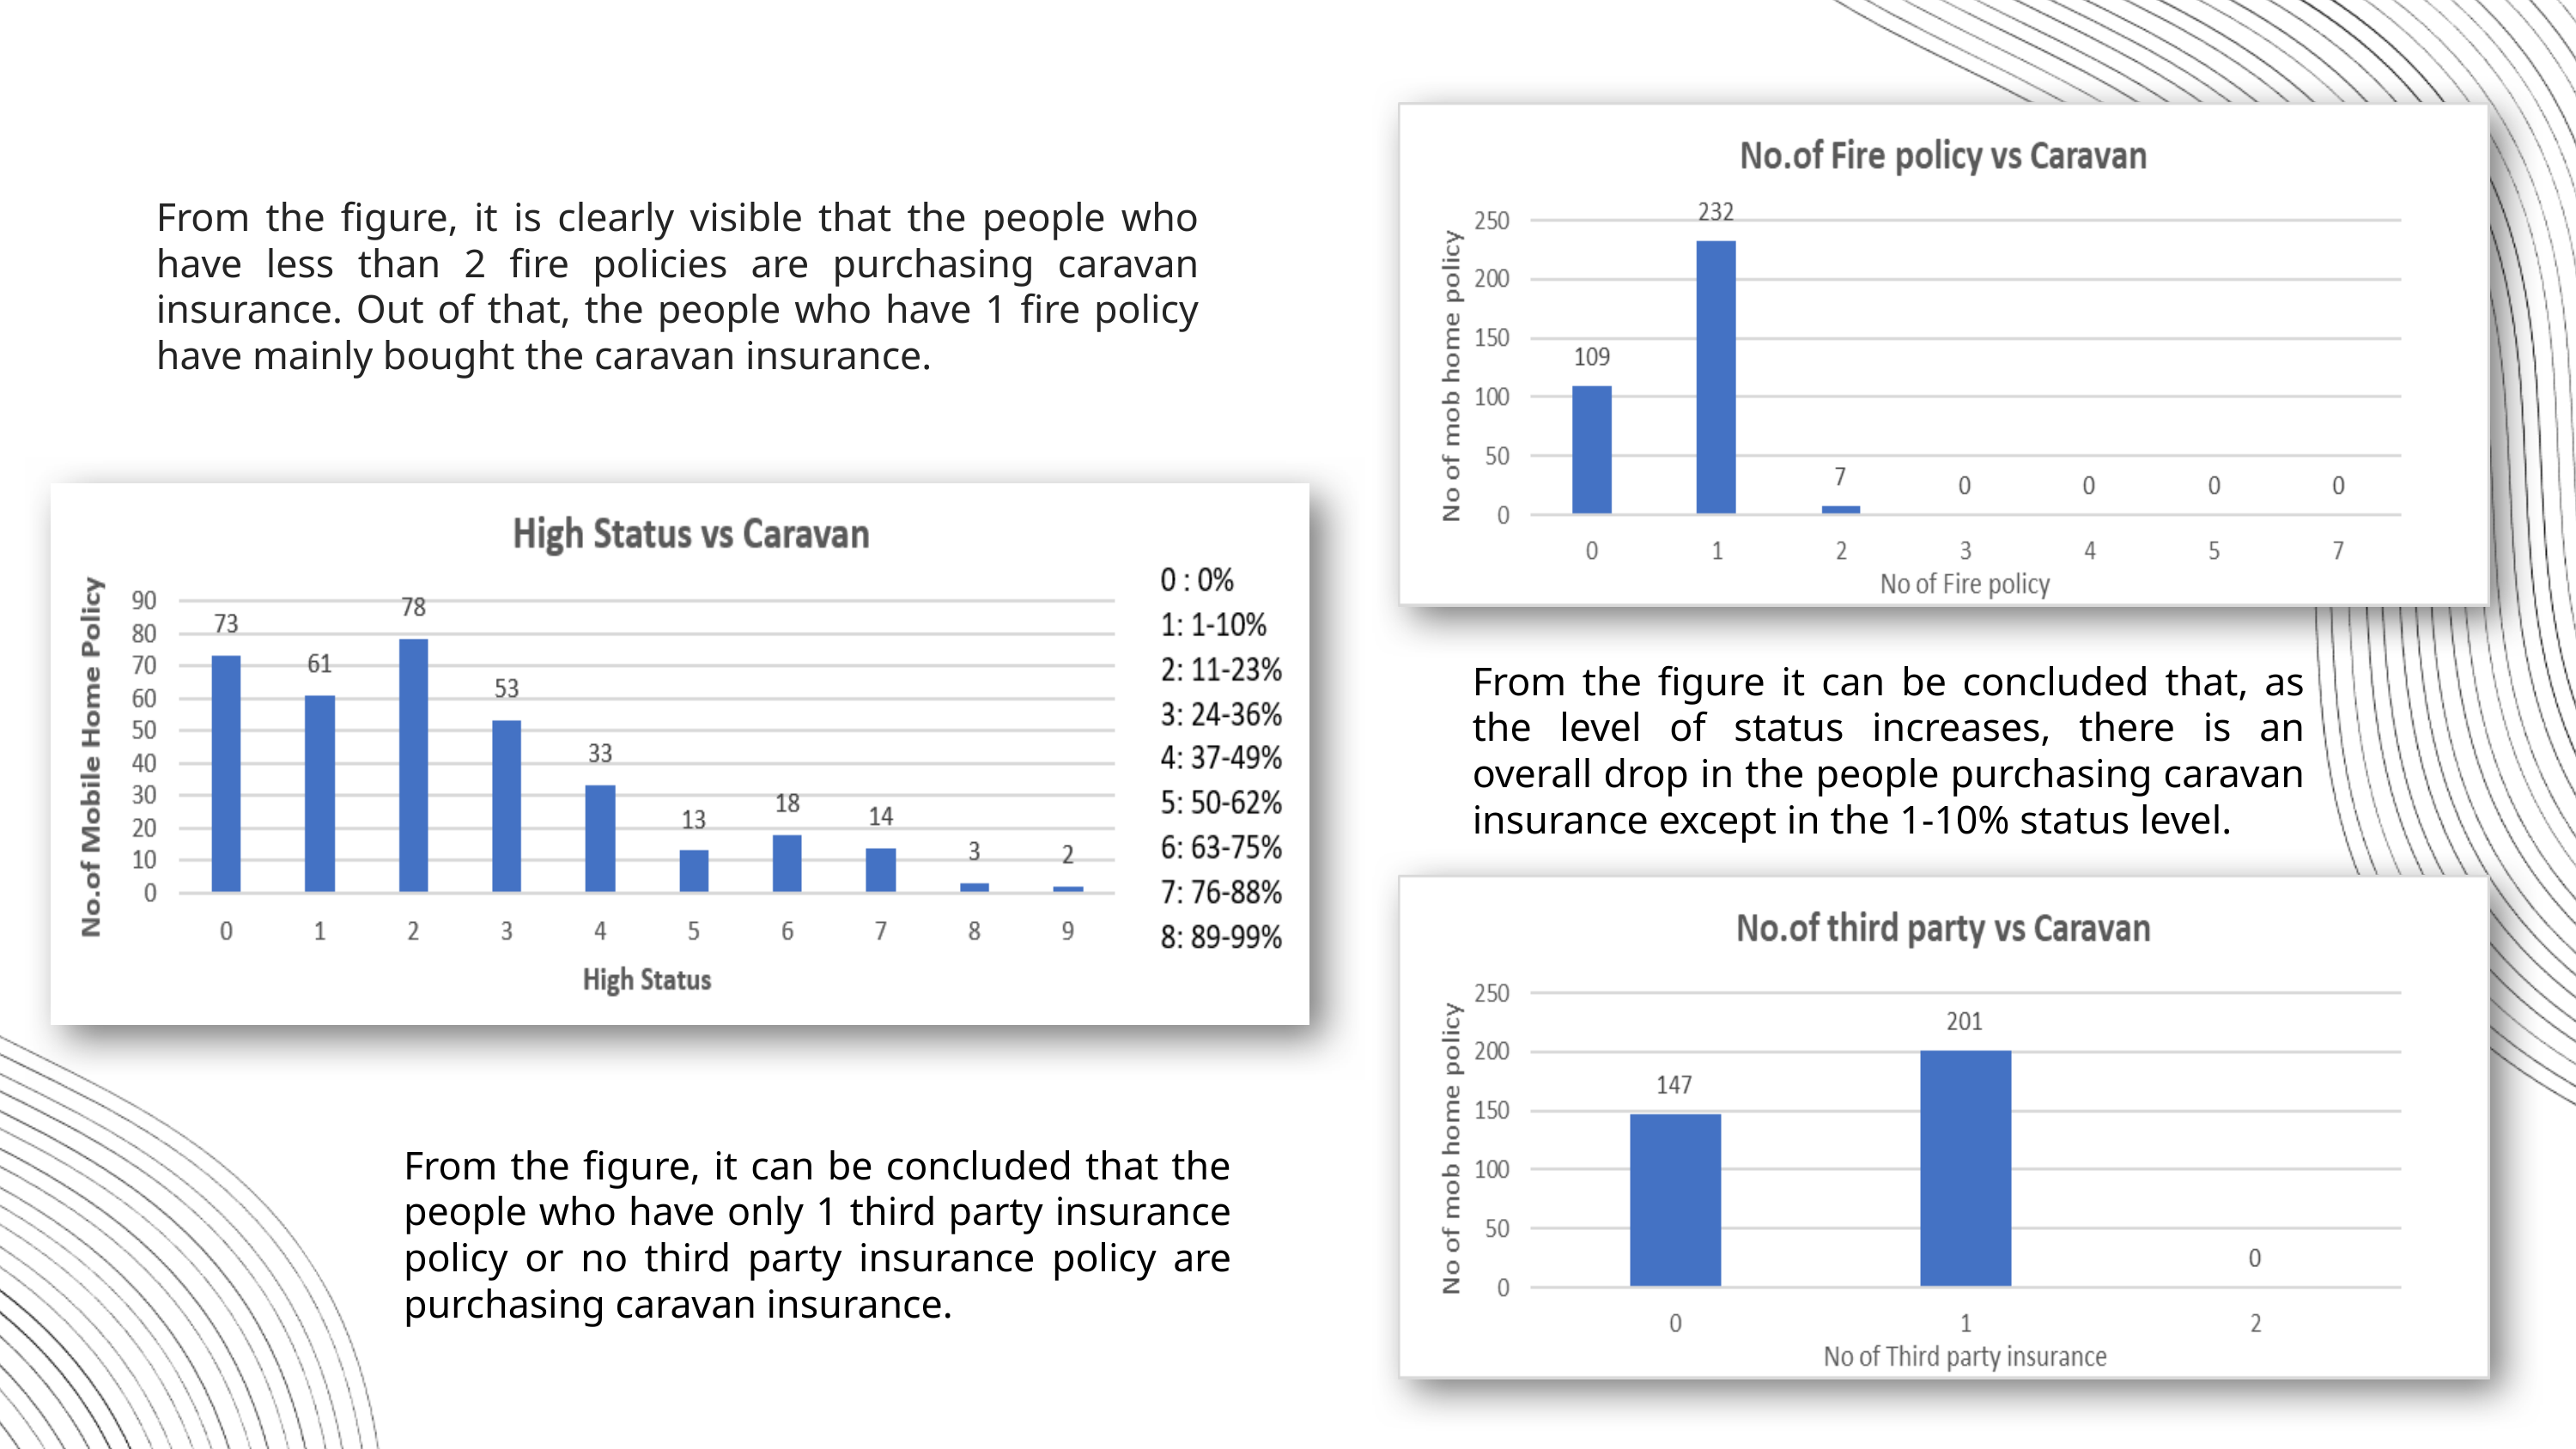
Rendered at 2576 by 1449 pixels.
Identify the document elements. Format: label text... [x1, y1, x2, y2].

text_box From the figure, it can be concluded that the people who have only 1 third party insurance policy or no third party insurance policy are purchasing caravan insurance. [391, 1134, 1245, 1332]
picture [0, 483, 1310, 1449]
picture [1398, 0, 2576, 1379]
text_box From the figure, it is clearly visible that the people who have less than 2 fire policies are purchasing caravan insurance. Out of that, the people who have 1 fire policy have mainly bought the caravan insurance. [143, 186, 1213, 384]
text_box From the figure it can be concluded that, as the level of status increases, there is an overall drop in the people purchasing caravan insurance except in the 1-10% status level. [1460, 650, 1692, 848]
